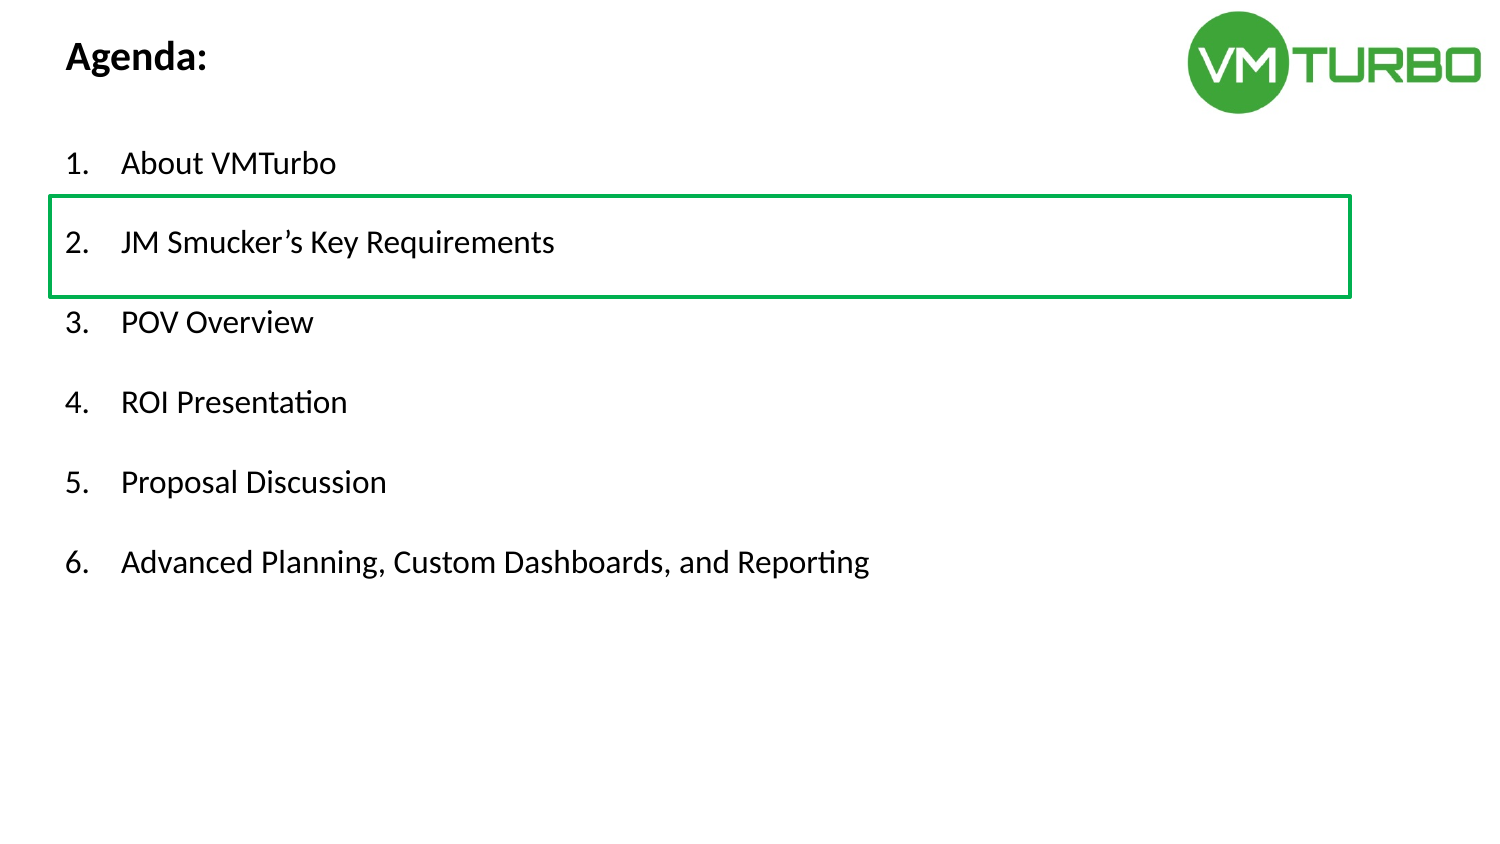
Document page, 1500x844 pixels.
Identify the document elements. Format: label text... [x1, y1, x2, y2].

text_box About VMTurbo JM Smucker’s Key Requirements POV Overview ROI Presentation Proposal Discussion Advanced Planning, Custom Dashboards, and Reporting [49, 133, 1413, 628]
picture [1186, 9, 1488, 123]
text_box Agenda: [50, 21, 224, 132]
text_box [48, 194, 1352, 299]
